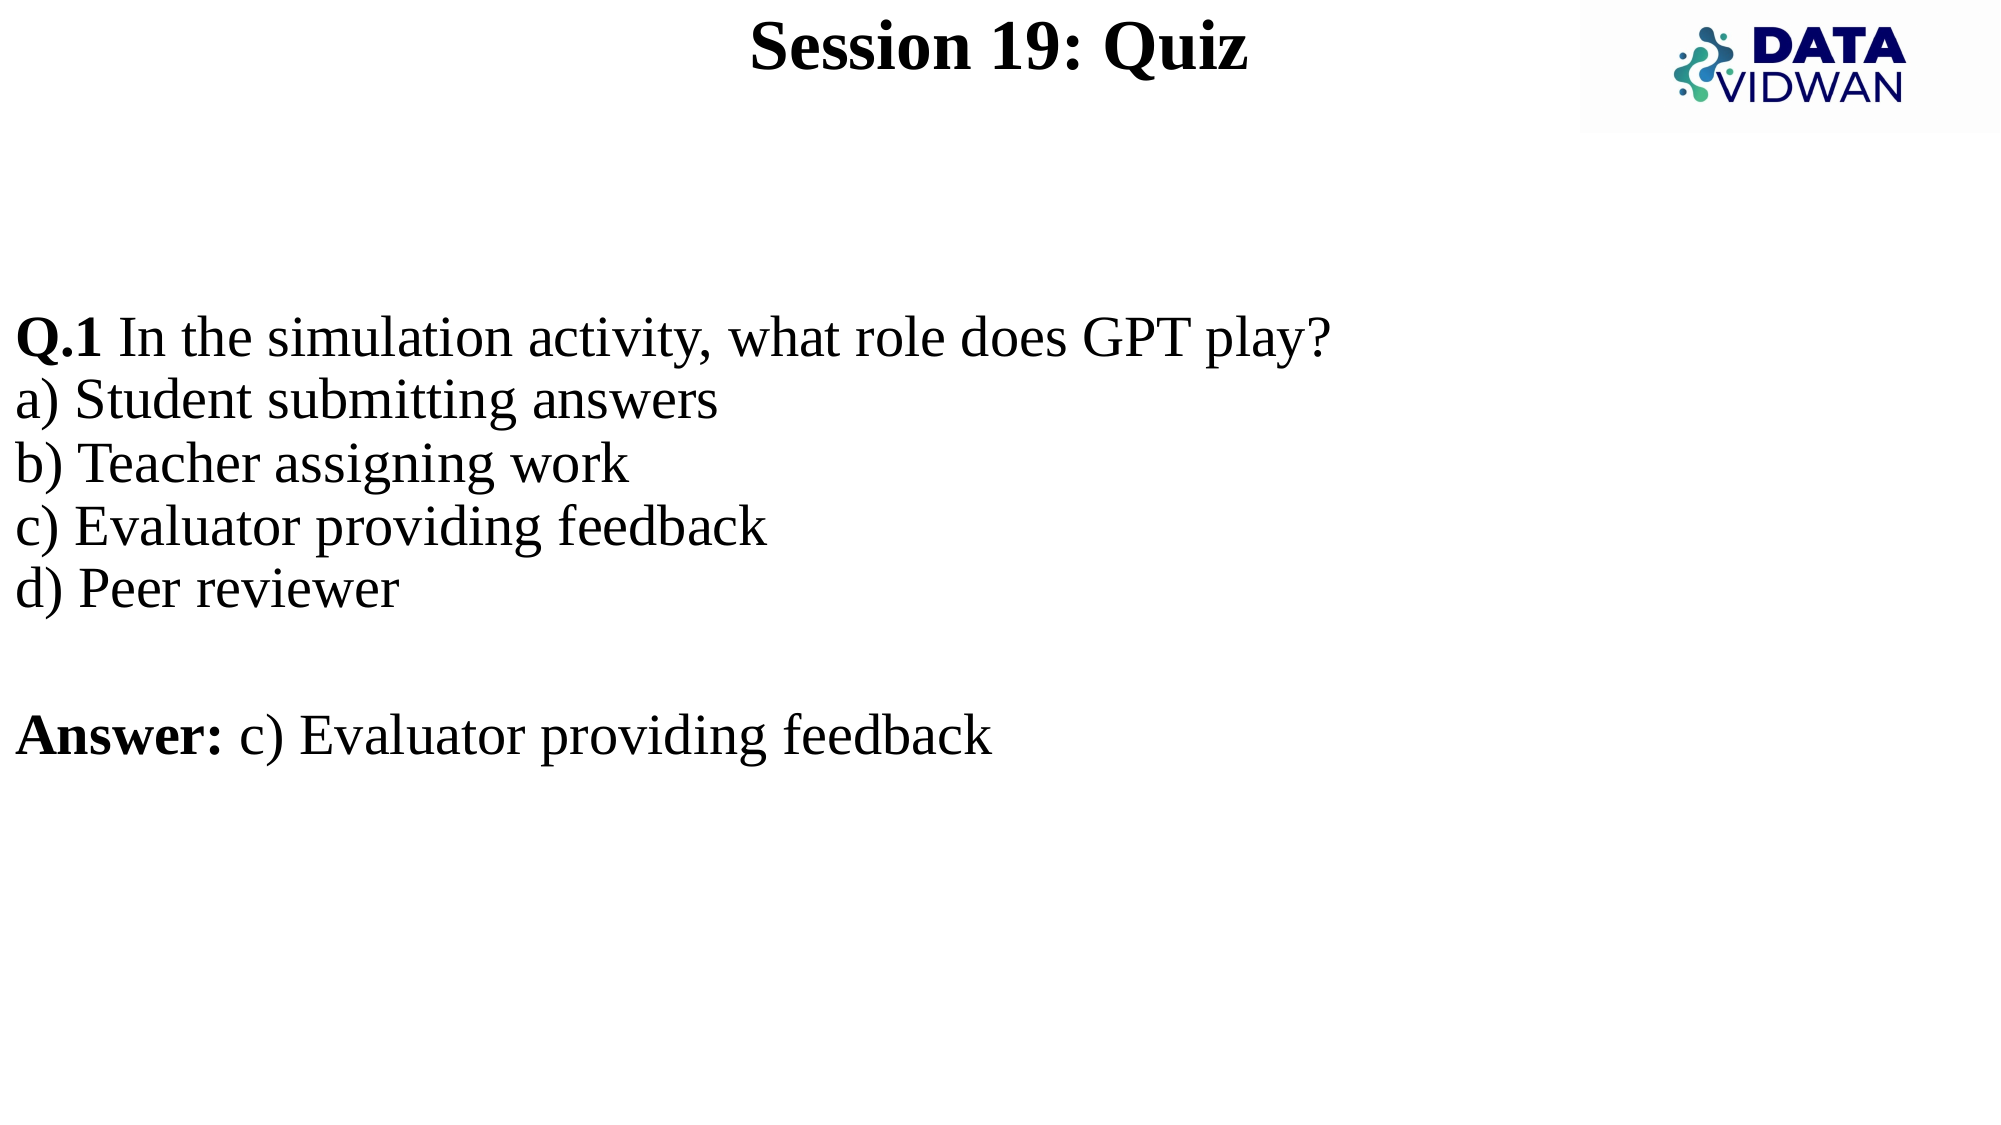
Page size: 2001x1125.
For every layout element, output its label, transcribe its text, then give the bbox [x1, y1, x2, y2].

title Session 19: Quiz [137, 0, 1863, 93]
picture [1580, 0, 2000, 123]
list Q.1 In the simulation activity, what role does GPT play? a) Student submitting answers b) Teacher assigning work c) Evaluator providing feedback d) Peer reviewer Answer: c) Evaluator providing feedback [0, 123, 2000, 1125]
